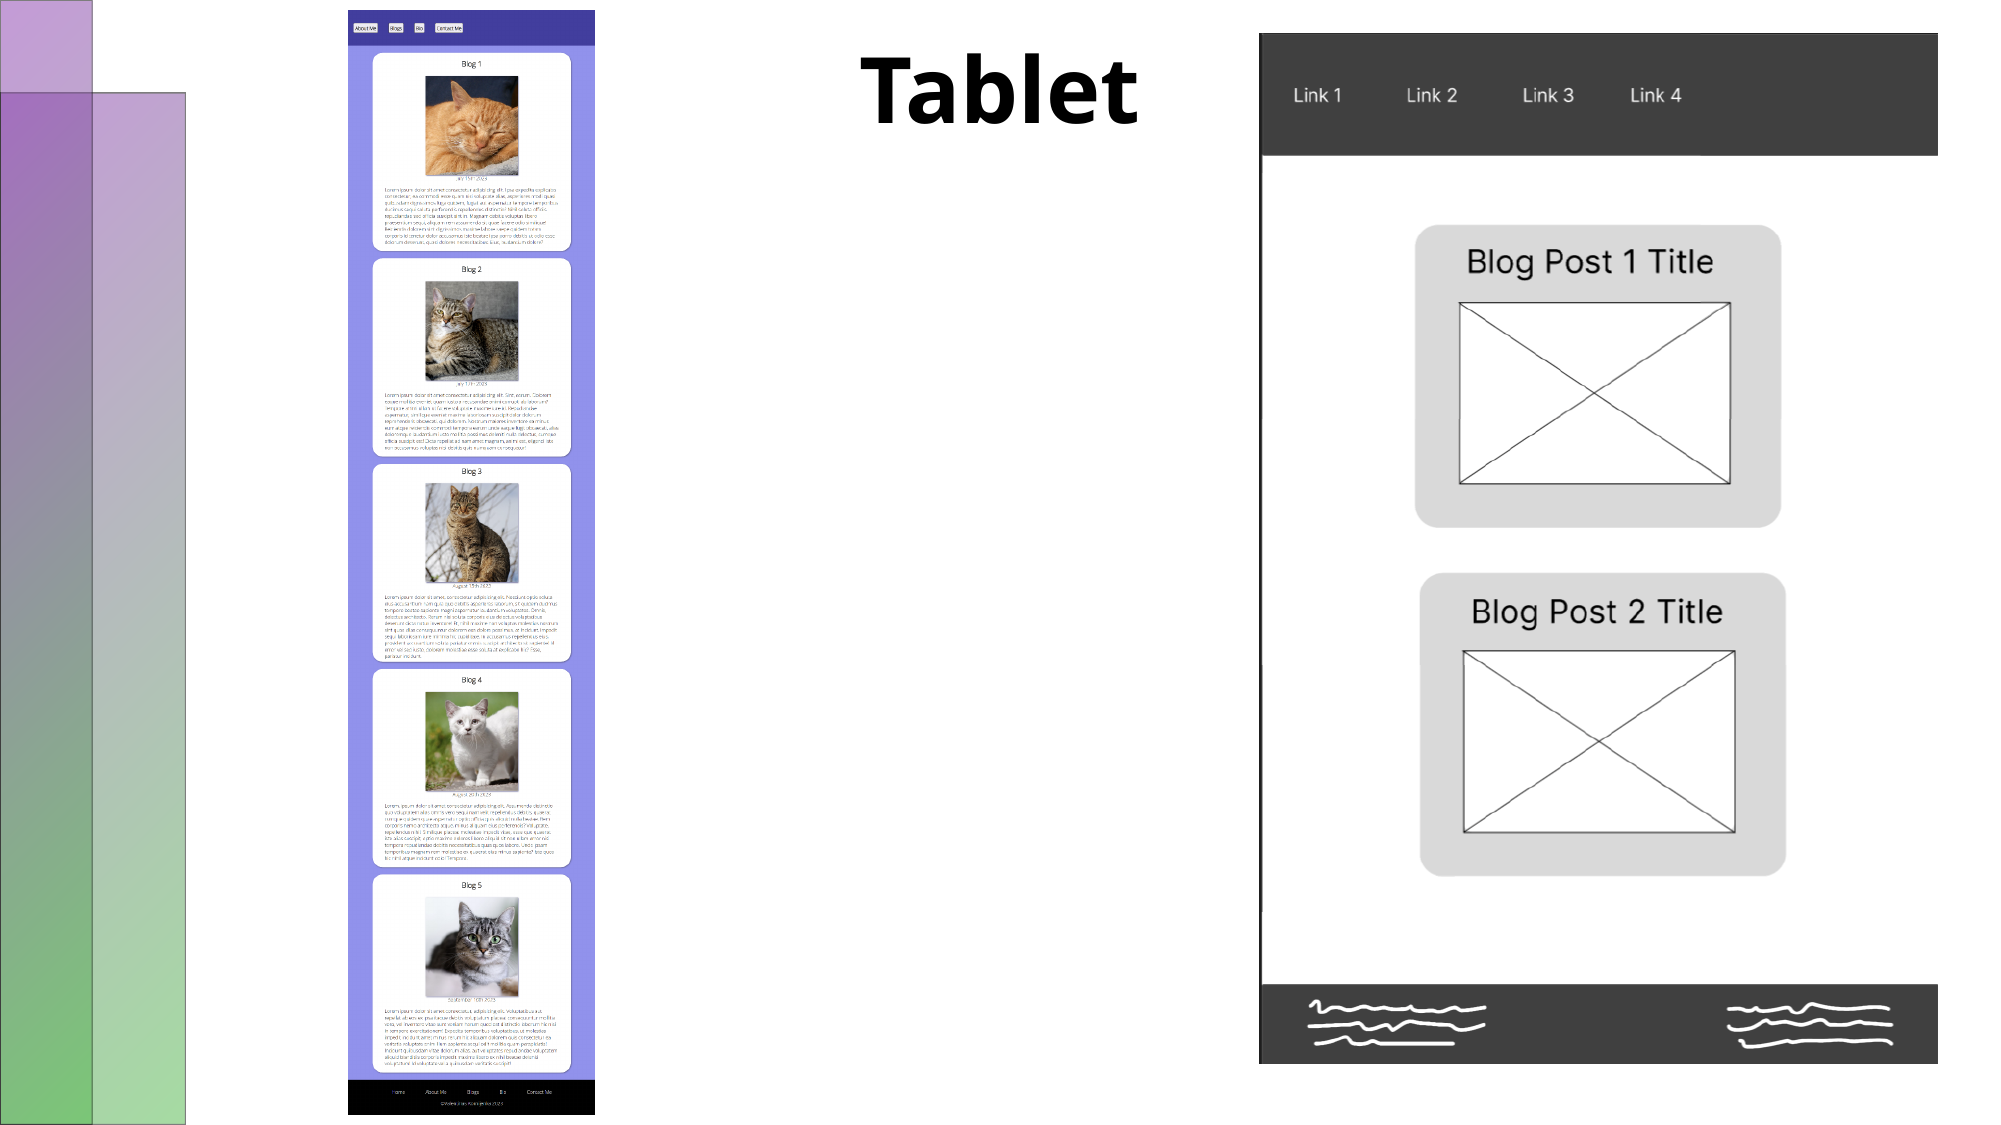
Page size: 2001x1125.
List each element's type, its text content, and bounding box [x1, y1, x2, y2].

picture [348, 10, 595, 1115]
picture [1259, 33, 1938, 1064]
title Tablet [844, 24, 1233, 172]
